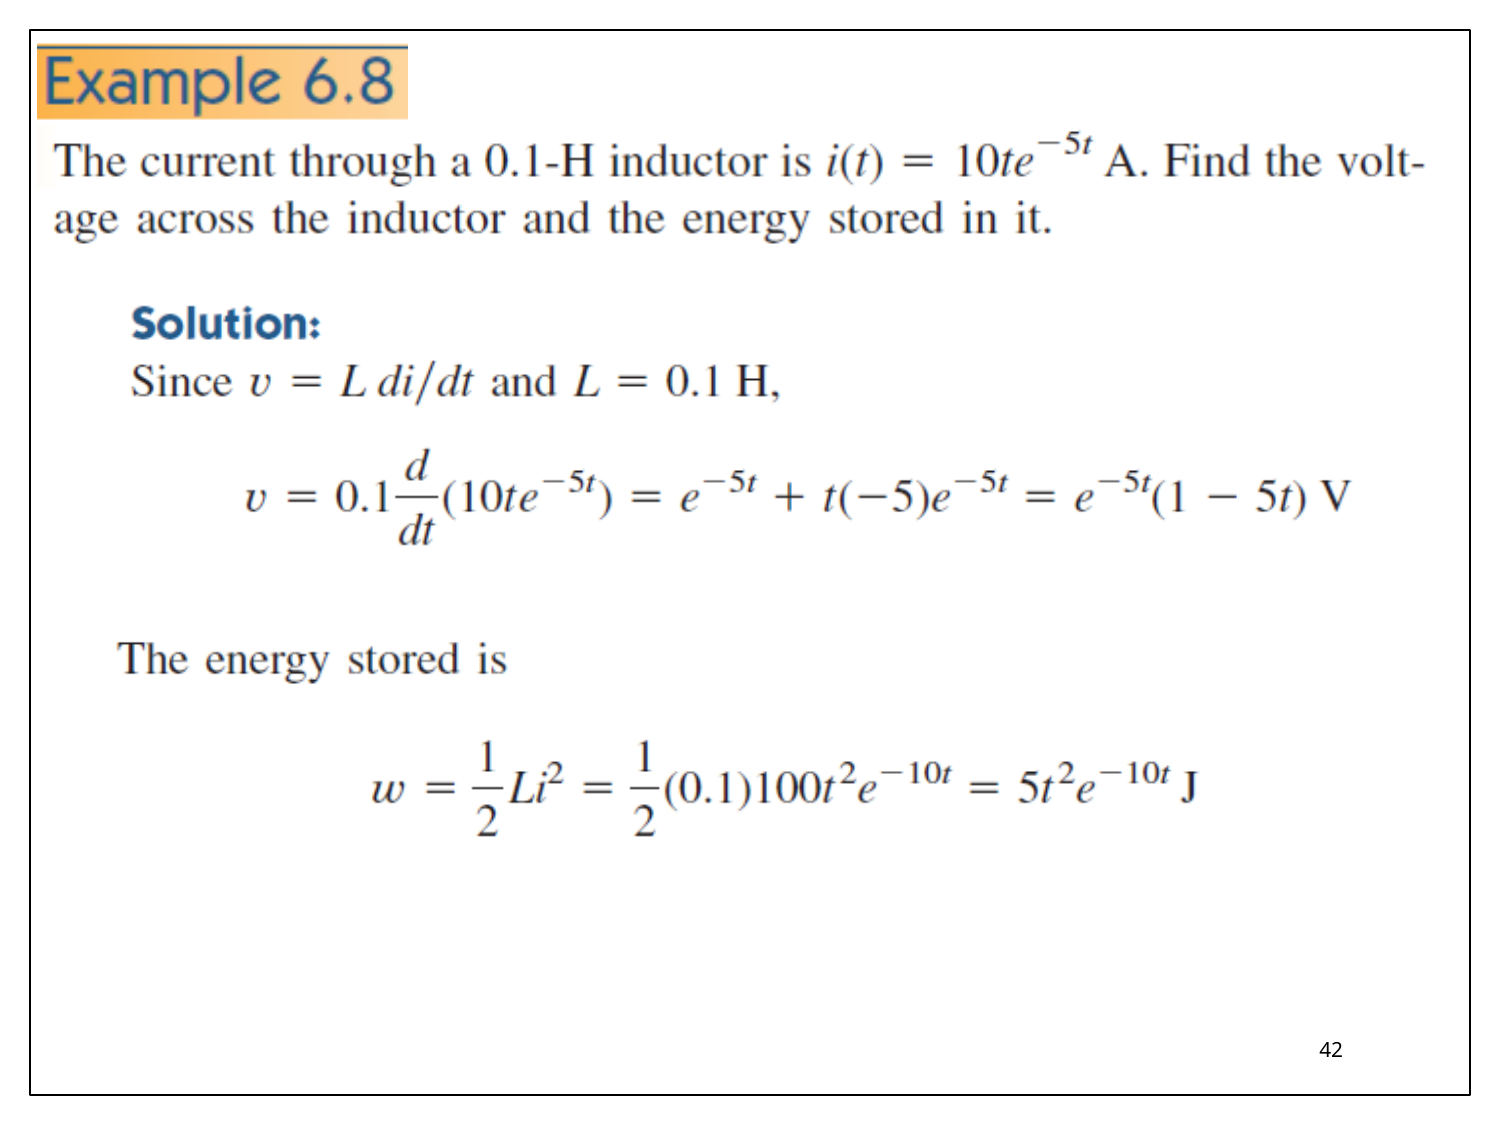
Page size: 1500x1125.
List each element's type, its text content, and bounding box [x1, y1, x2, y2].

picture [104, 592, 1243, 860]
picture [37, 37, 1451, 258]
slide_number 42 [1147, 1020, 1358, 1081]
picture [103, 287, 1397, 563]
